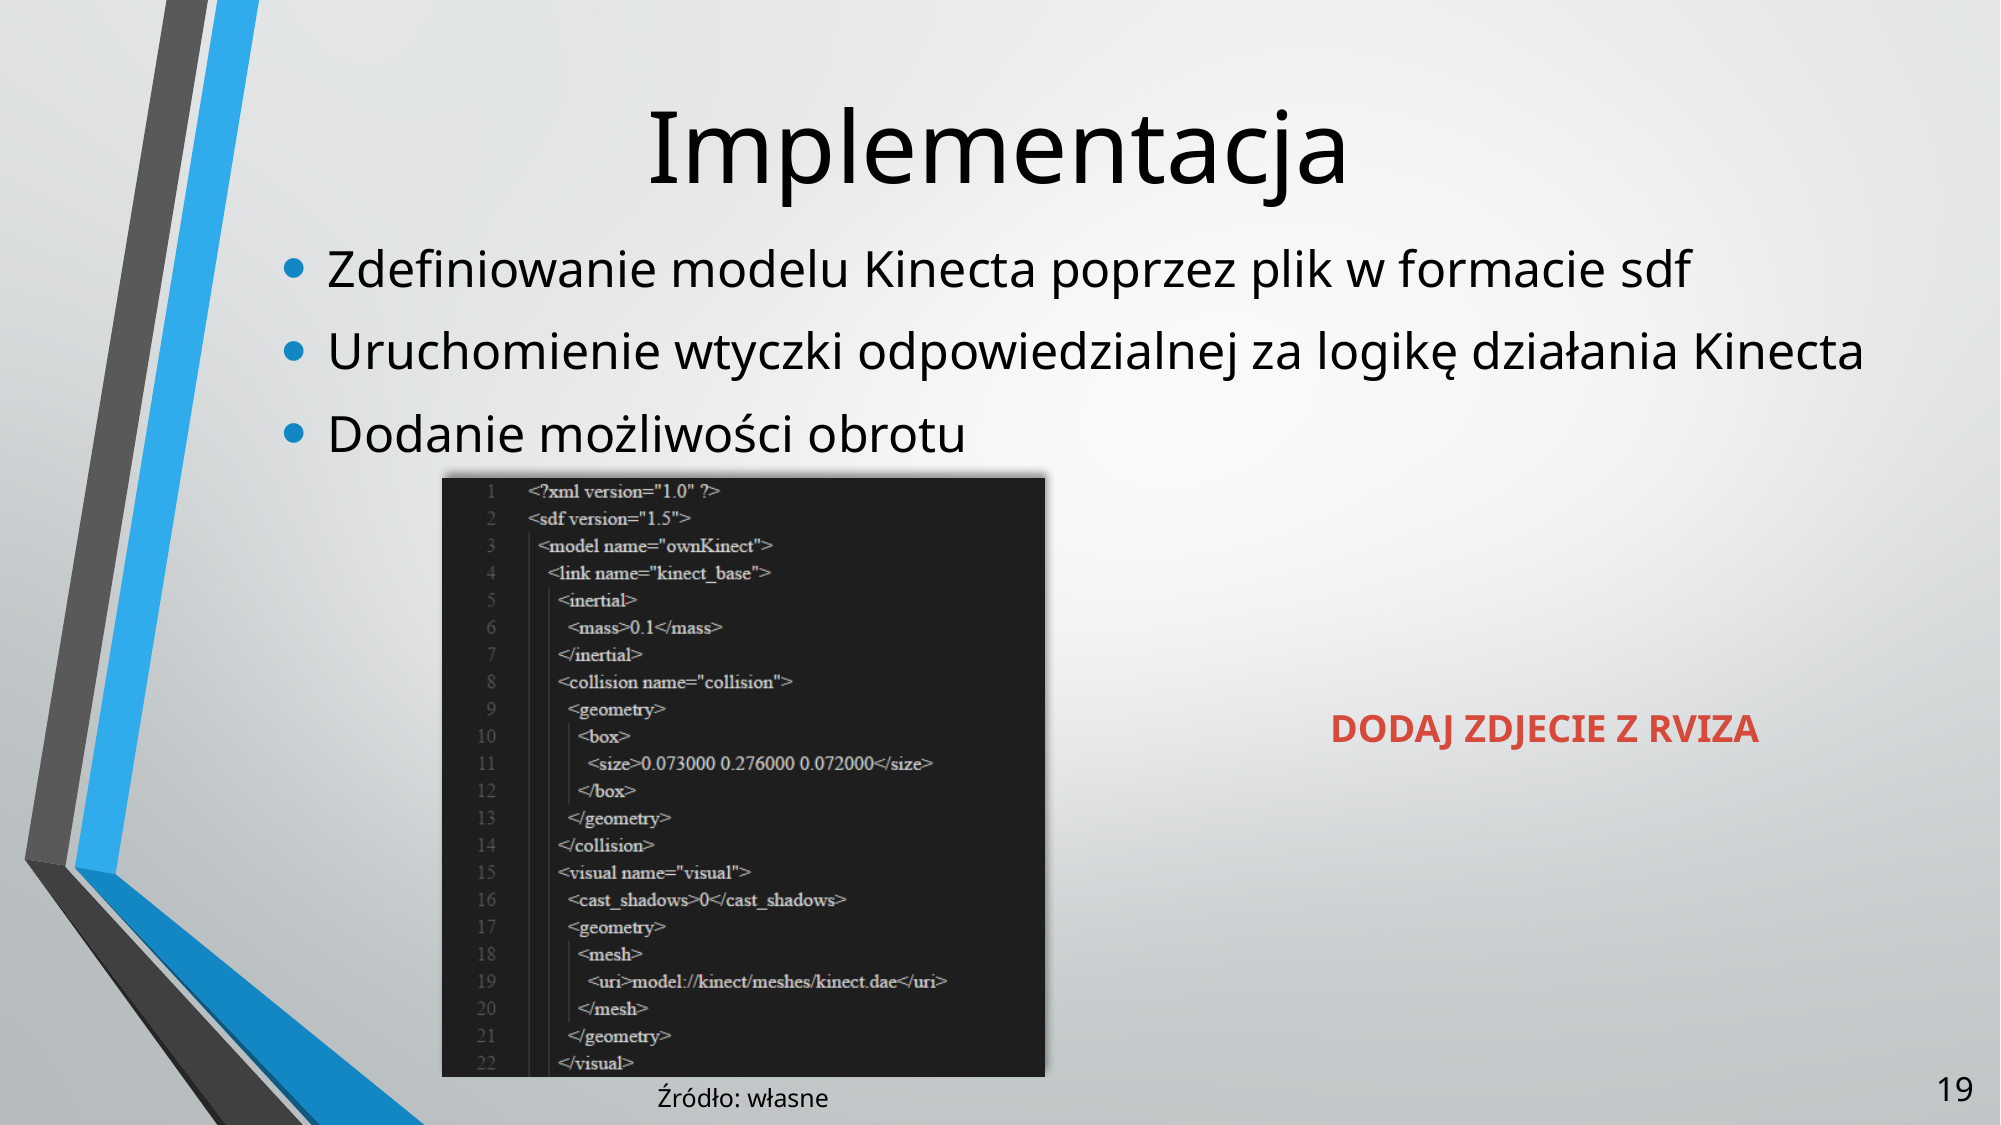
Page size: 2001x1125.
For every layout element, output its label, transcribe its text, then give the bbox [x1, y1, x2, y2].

title Implementacja [0, 0, 2000, 288]
text_box Źródło: własne [642, 1077, 844, 1120]
picture [442, 478, 1045, 1077]
text_box DODAJ ZDJECIE Z RVIZA [1315, 697, 1775, 803]
slide_number 19 [1909, 1060, 2000, 1121]
list Zdefiniowanie modelu Kinecta poprzez plik w formacie sdf Uruchomienie wtyczki odpowiedzialnej za logikę działania Kinecta Dodanie możliwości obrotu [266, 93, 1910, 607]
